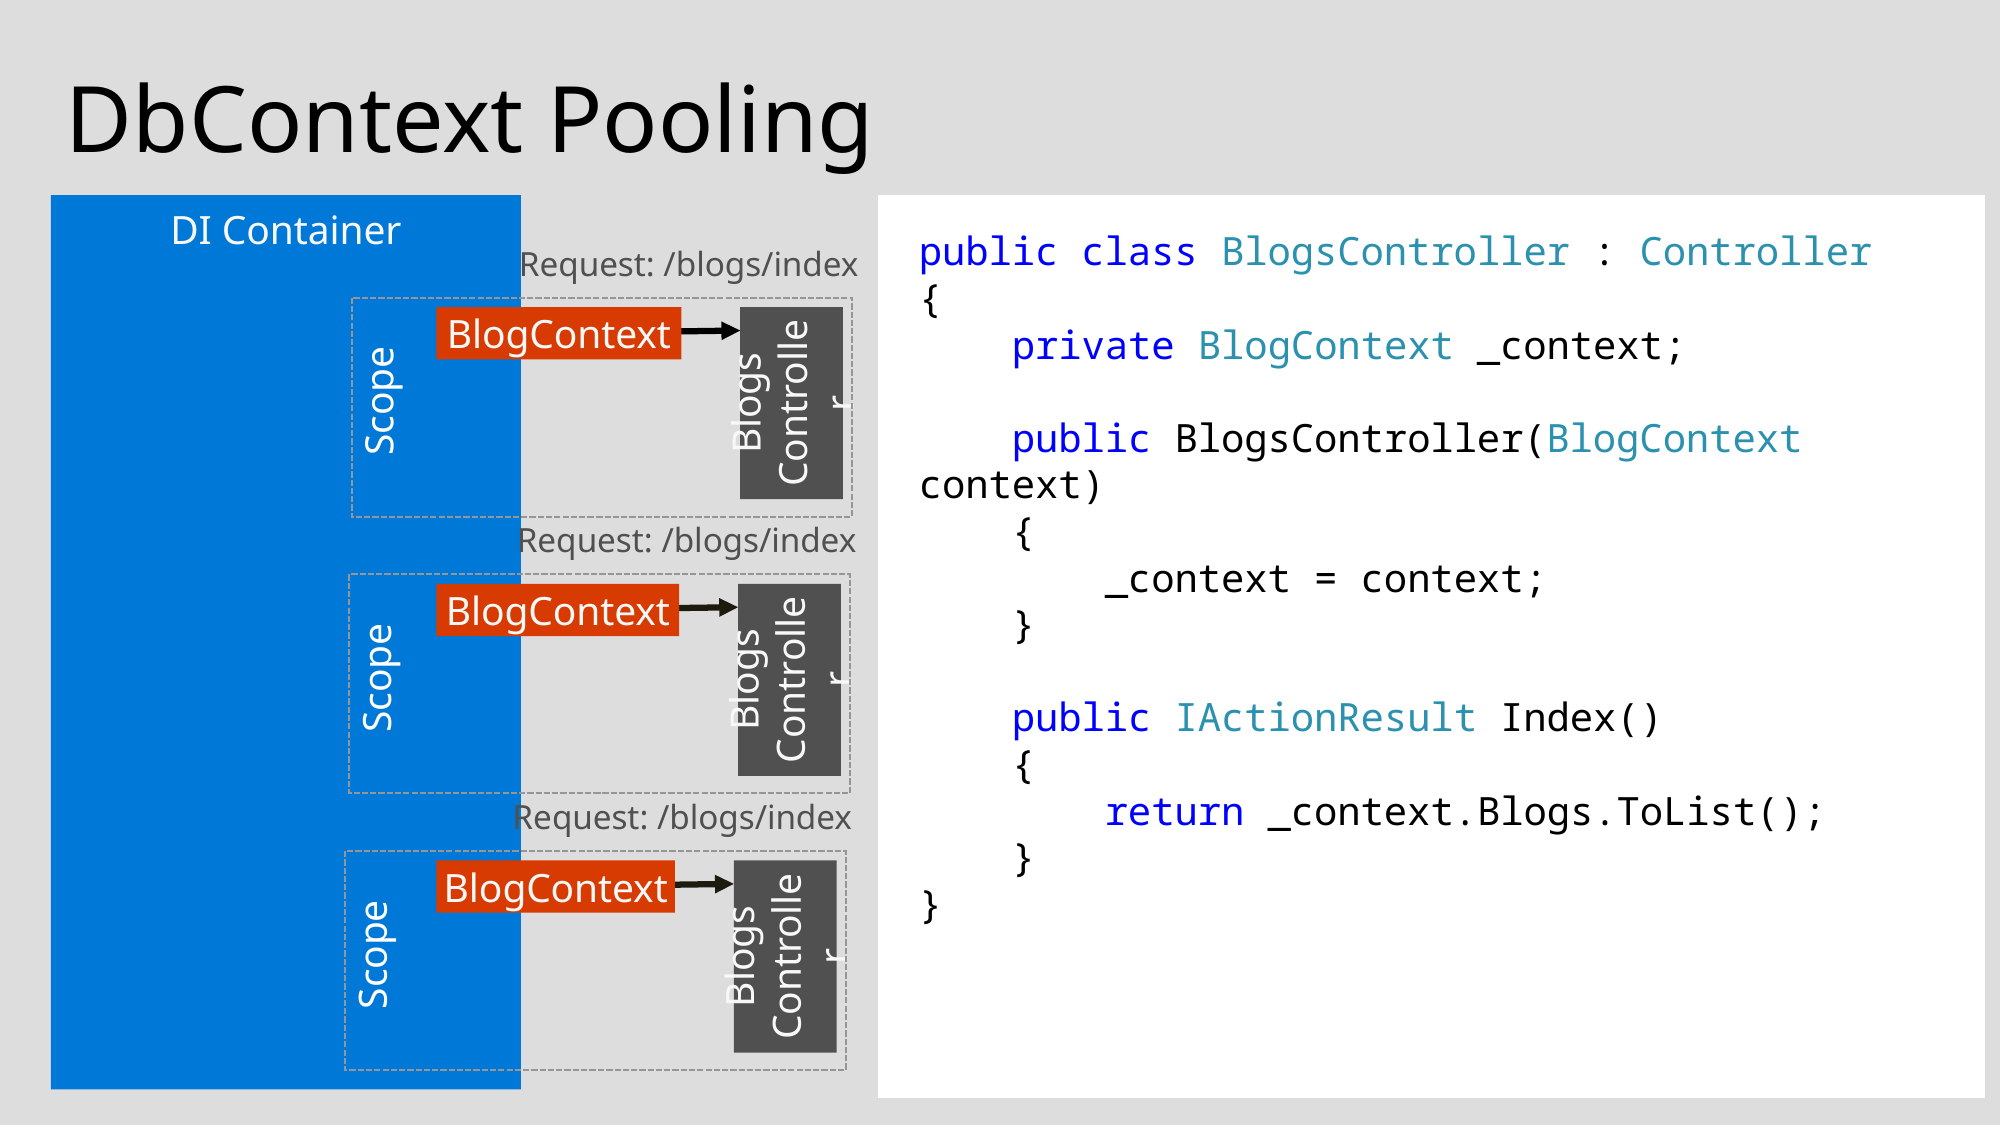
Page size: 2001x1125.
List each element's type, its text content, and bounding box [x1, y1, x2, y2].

title DbContext Pooling [50, 14, 1776, 229]
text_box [317, 506, 885, 794]
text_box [319, 297, 853, 506]
text_box Request: /blogs/index [478, 229, 899, 302]
text_box public class BlogsController : Controller { private BlogContext _context; public BlogsController(BlogContext context) { _context = context; } public IActionResult Index() { return _context.Blogs.ToList(); } } [878, 195, 1985, 1098]
text_box DI Container [50, 194, 522, 1090]
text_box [313, 782, 880, 1071]
